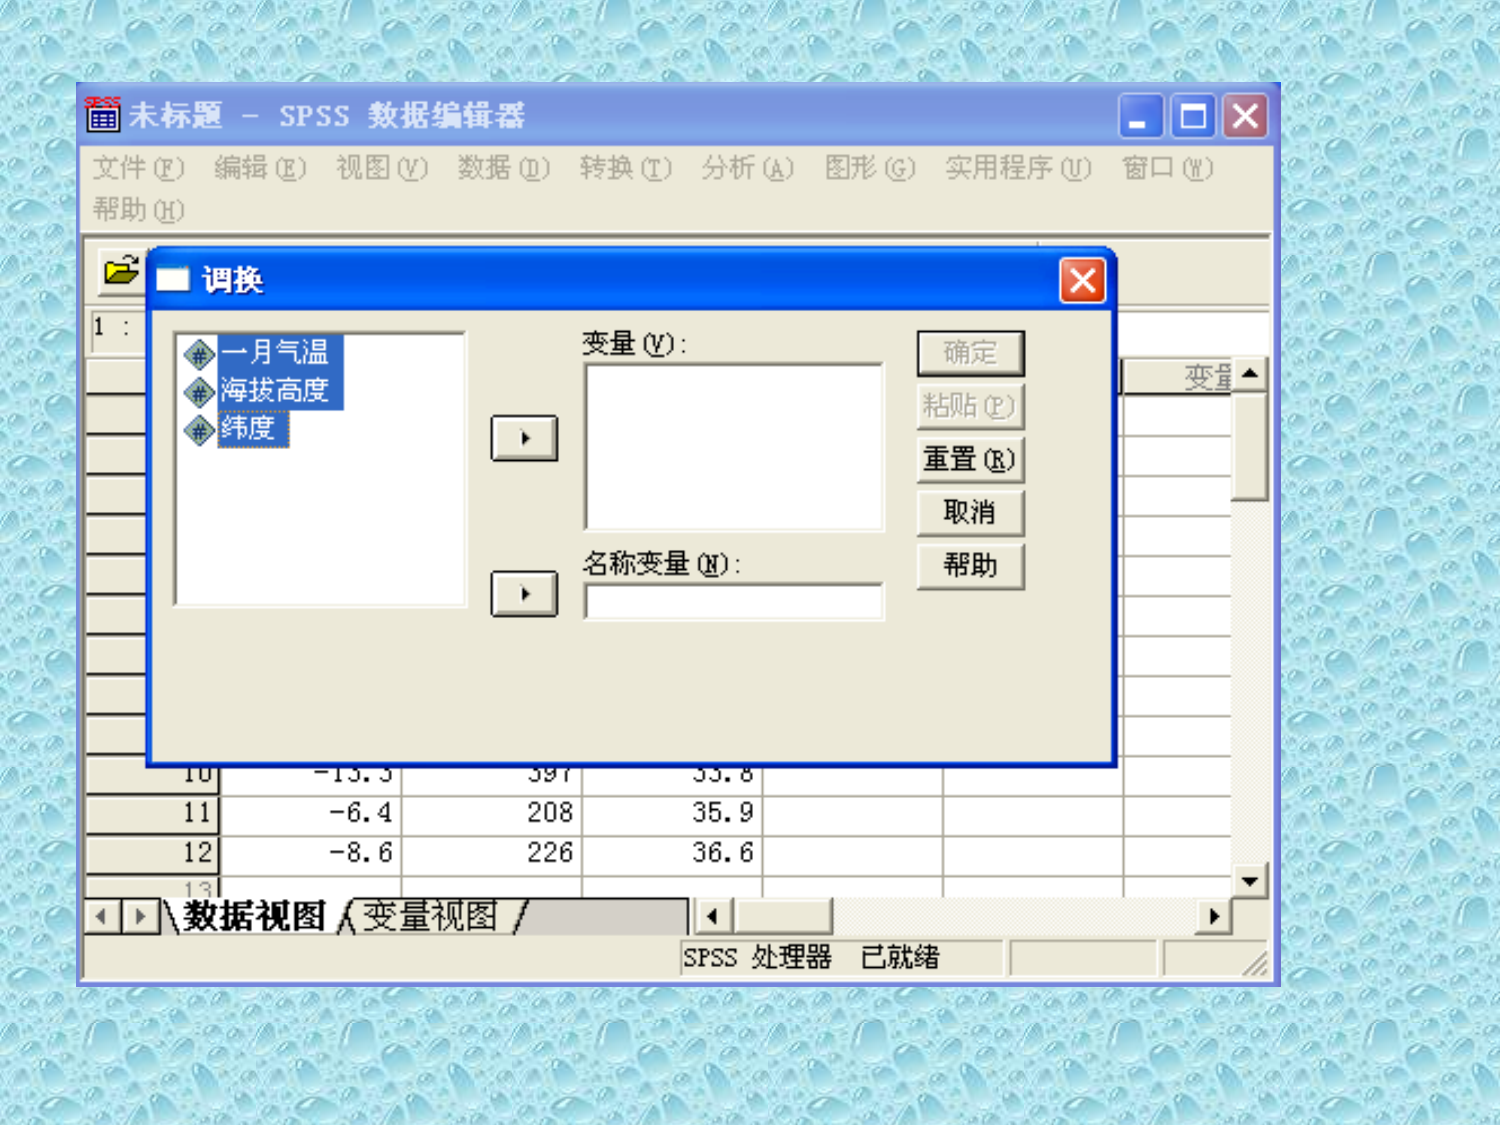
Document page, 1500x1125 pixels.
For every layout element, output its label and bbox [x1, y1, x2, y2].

picture [0, 0, 1500, 1125]
list [76, 82, 1282, 988]
